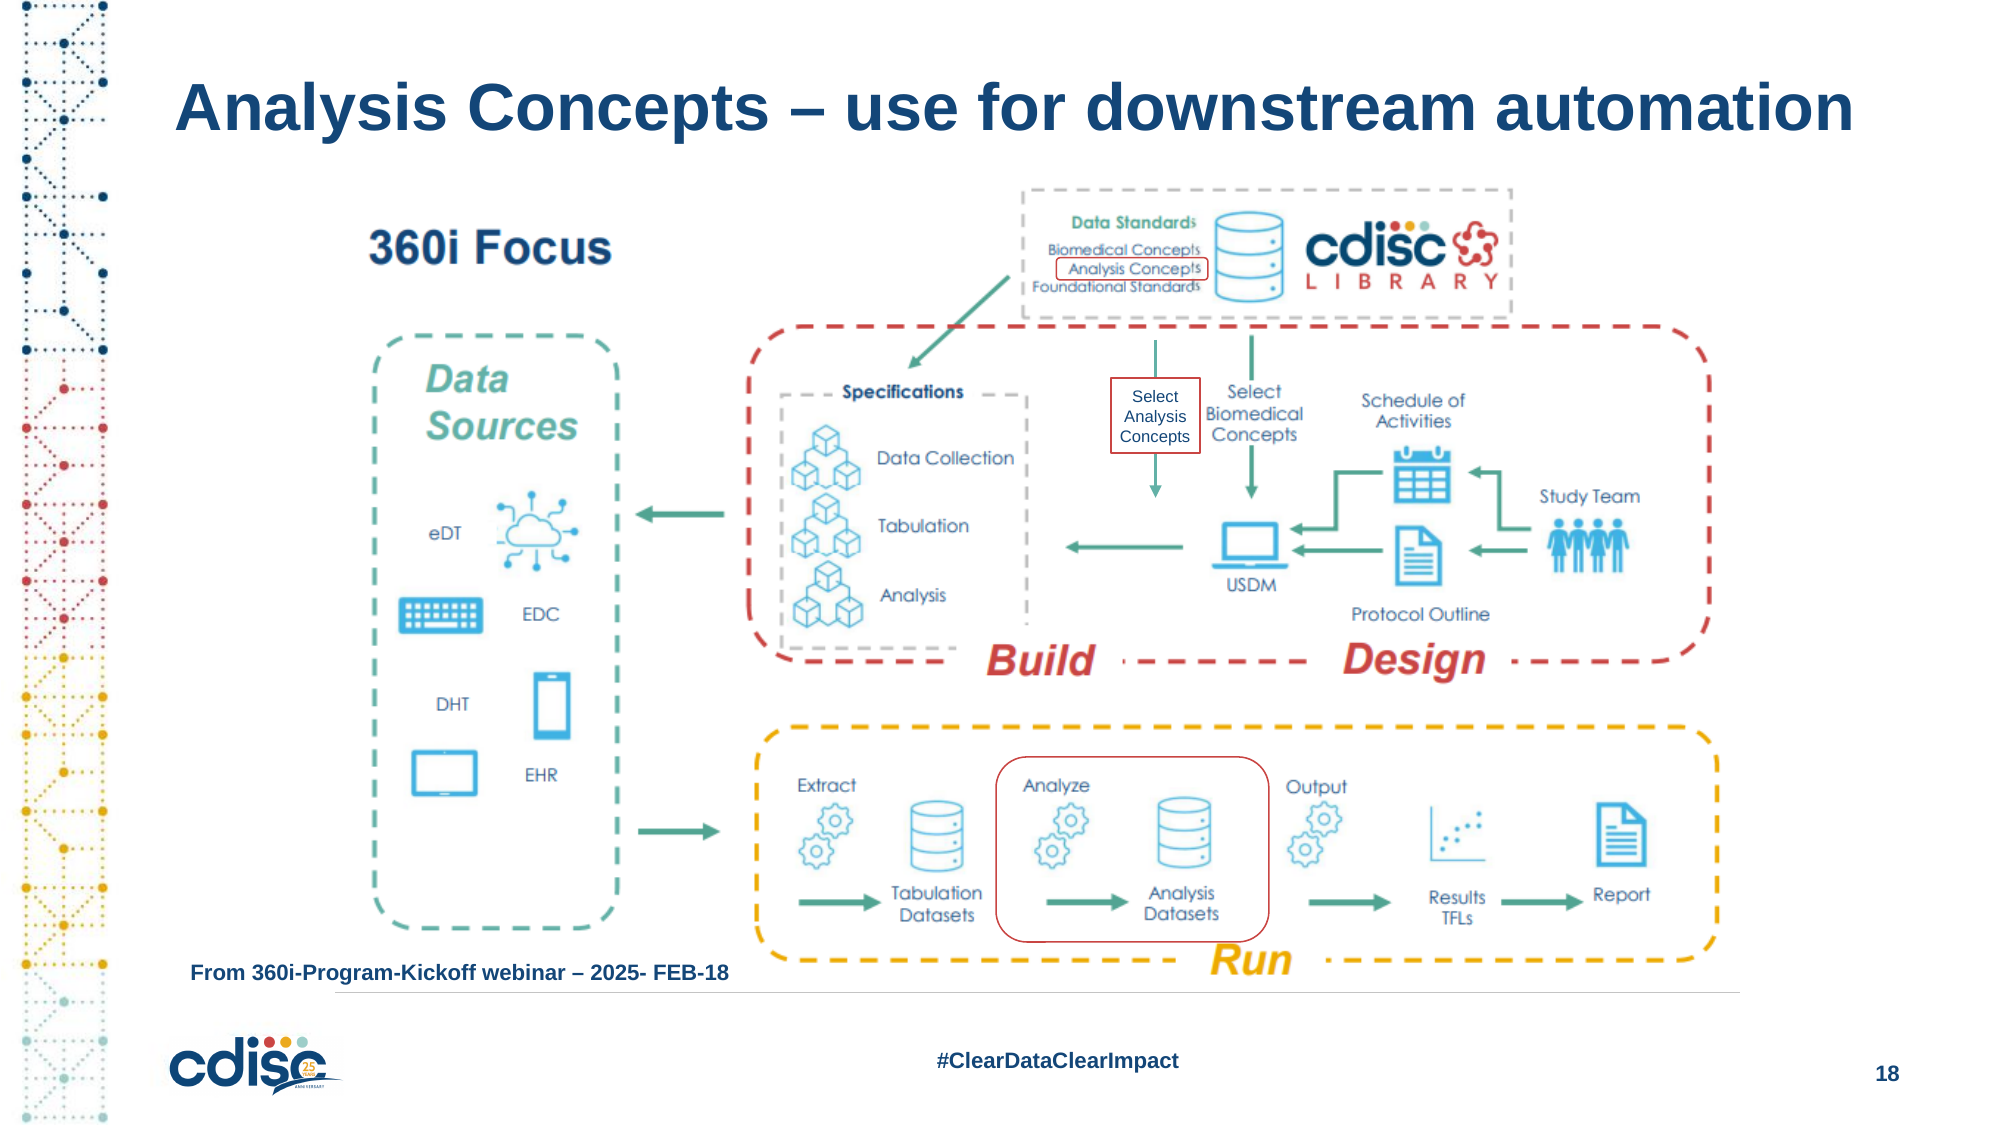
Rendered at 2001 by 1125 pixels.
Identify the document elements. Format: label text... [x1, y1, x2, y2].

picture [1, 0, 1999, 1125]
slide_number 18 [1833, 1042, 1900, 1103]
title Analysis Concepts – use for downstream automation [174, 0, 1900, 218]
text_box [1111, 339, 1200, 498]
text_box From 360i-Program-Kickoff webinar – 2025- FEB-18 [174, 941, 753, 1002]
footer #ClearDataClearImpact [546, 1042, 1570, 1103]
